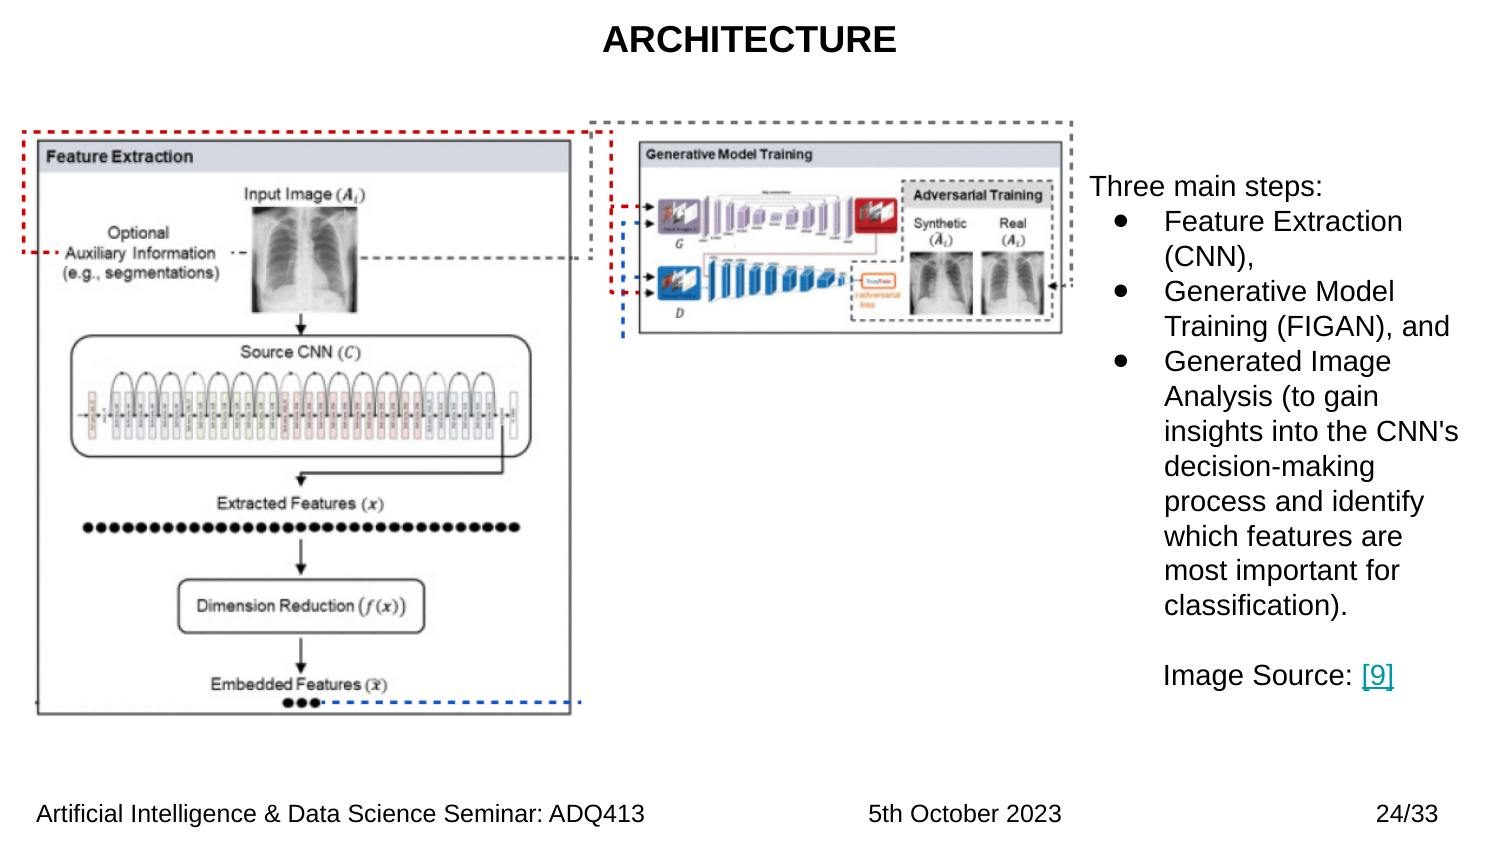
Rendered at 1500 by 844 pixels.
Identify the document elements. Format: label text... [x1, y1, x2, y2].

text_box Three main steps: Feature Extraction (CNN), Generative Model Training (FIGAN), and Generated Image Analysis (to gain insights into the CNN's decision-making process and identify which features are most important for classification). Image Source: [9] [1074, 152, 1484, 707]
picture [8, 108, 1085, 729]
text_box Artificial Intelligence & Data Science Seminar: ADQ413 5th October 2023 24/33 [0, 782, 1500, 843]
text_box ARCHITECTURE [0, 0, 1500, 75]
